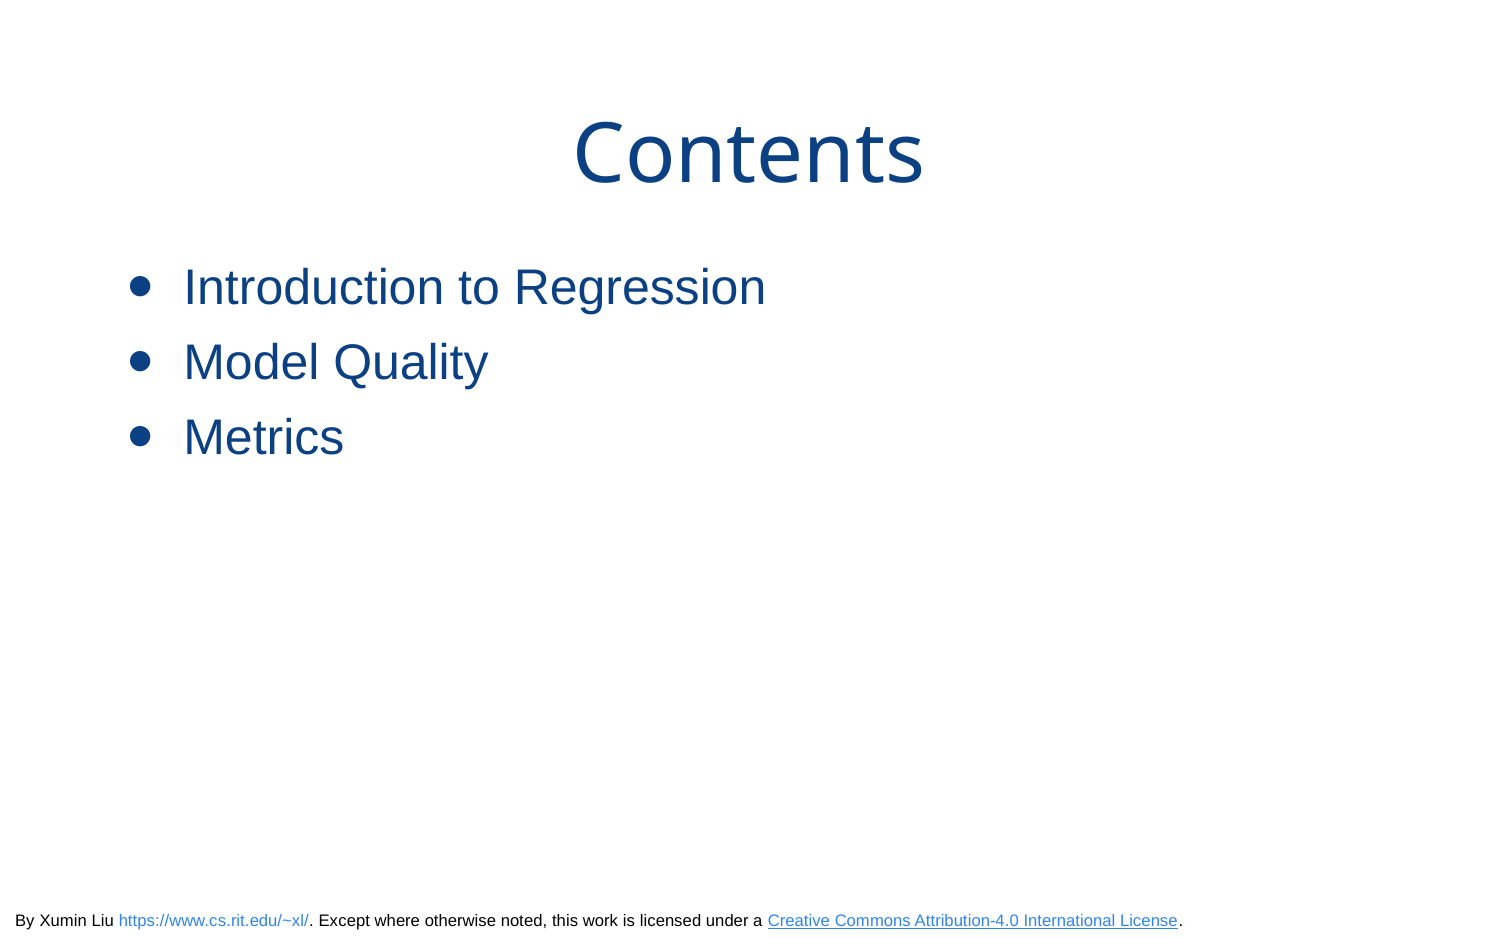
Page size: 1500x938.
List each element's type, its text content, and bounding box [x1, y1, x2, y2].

list Introduction to Regression Model Quality Metrics [115, 255, 1396, 836]
title Contents [100, 63, 1399, 215]
